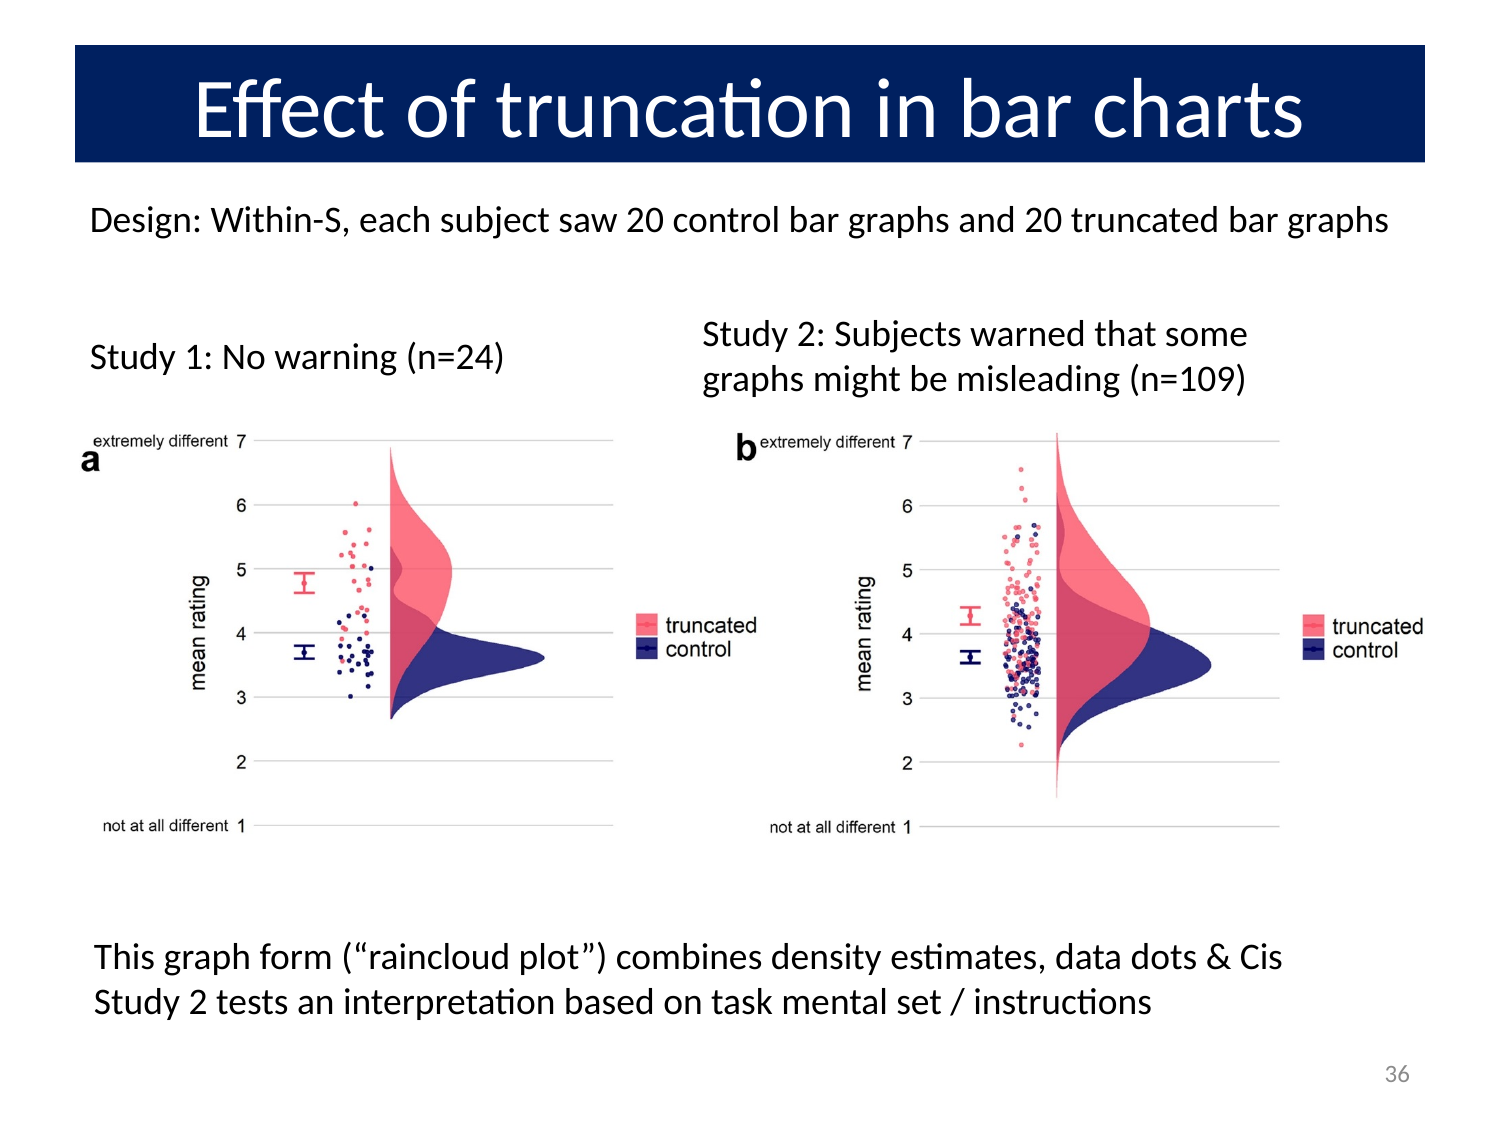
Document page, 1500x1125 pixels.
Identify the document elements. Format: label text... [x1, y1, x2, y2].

slide_number 36 [1074, 1042, 1425, 1103]
picture [78, 430, 1426, 836]
text_box Study 2: Subjects warned that some graphs might be misleading (n=109) [687, 302, 1300, 407]
text_box Study 1: No warning (n=24) [74, 325, 663, 385]
text_box Design: Within-S, each subject saw 20 control bar graphs and 20 truncated bar graphs [74, 187, 1425, 248]
text_box This graph form (“raincloud plot”) combines density estimates, data dots & Cis Study 2 tests an interpretation based on task mental set / instructions [79, 924, 1413, 1030]
title Effect of truncation in bar charts [75, 45, 1425, 163]
